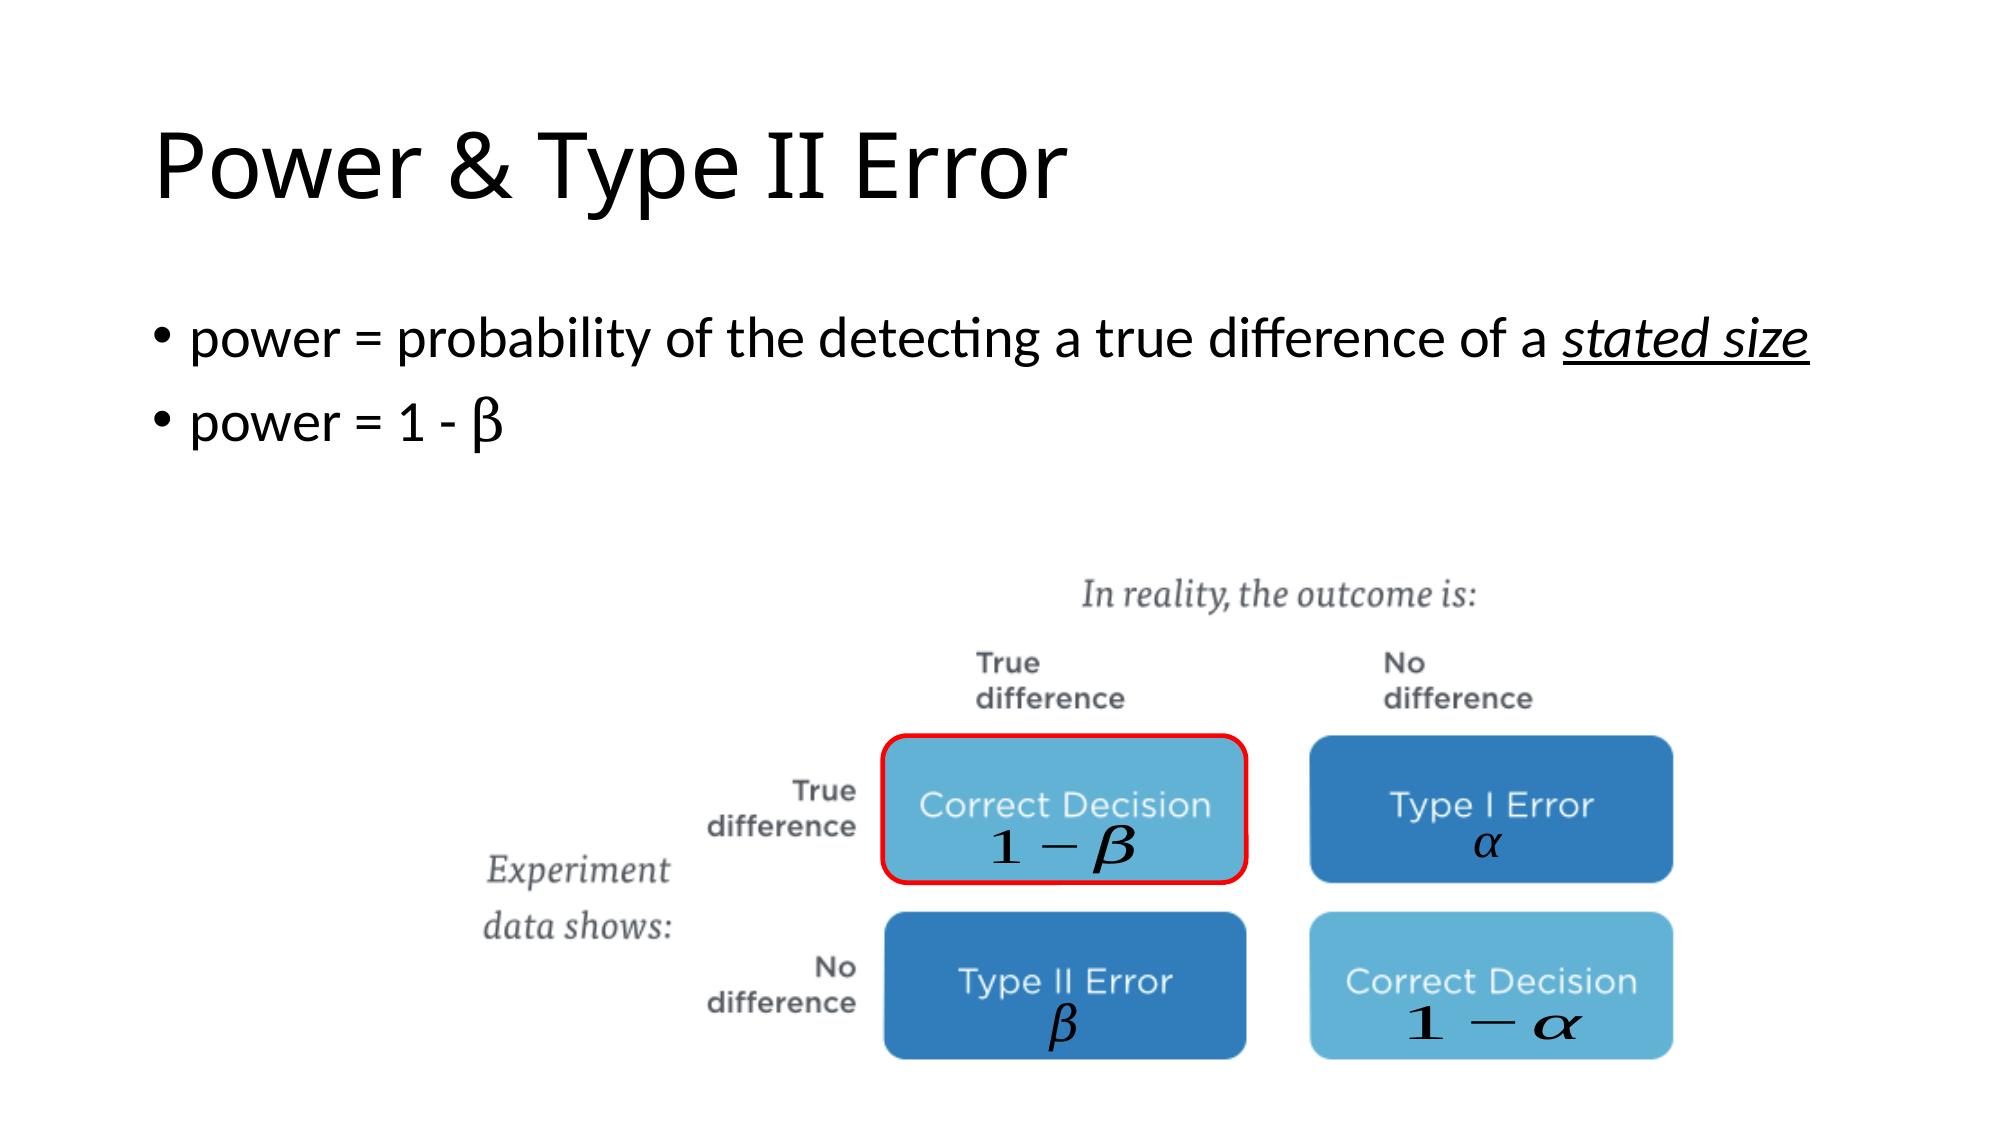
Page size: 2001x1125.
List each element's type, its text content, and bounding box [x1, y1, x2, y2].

title Power & Type II Error [137, 59, 1863, 278]
picture [460, 544, 1688, 1076]
list power = probability of the detecting a true difference of a stated size power = 1 - β [137, 299, 1863, 1014]
